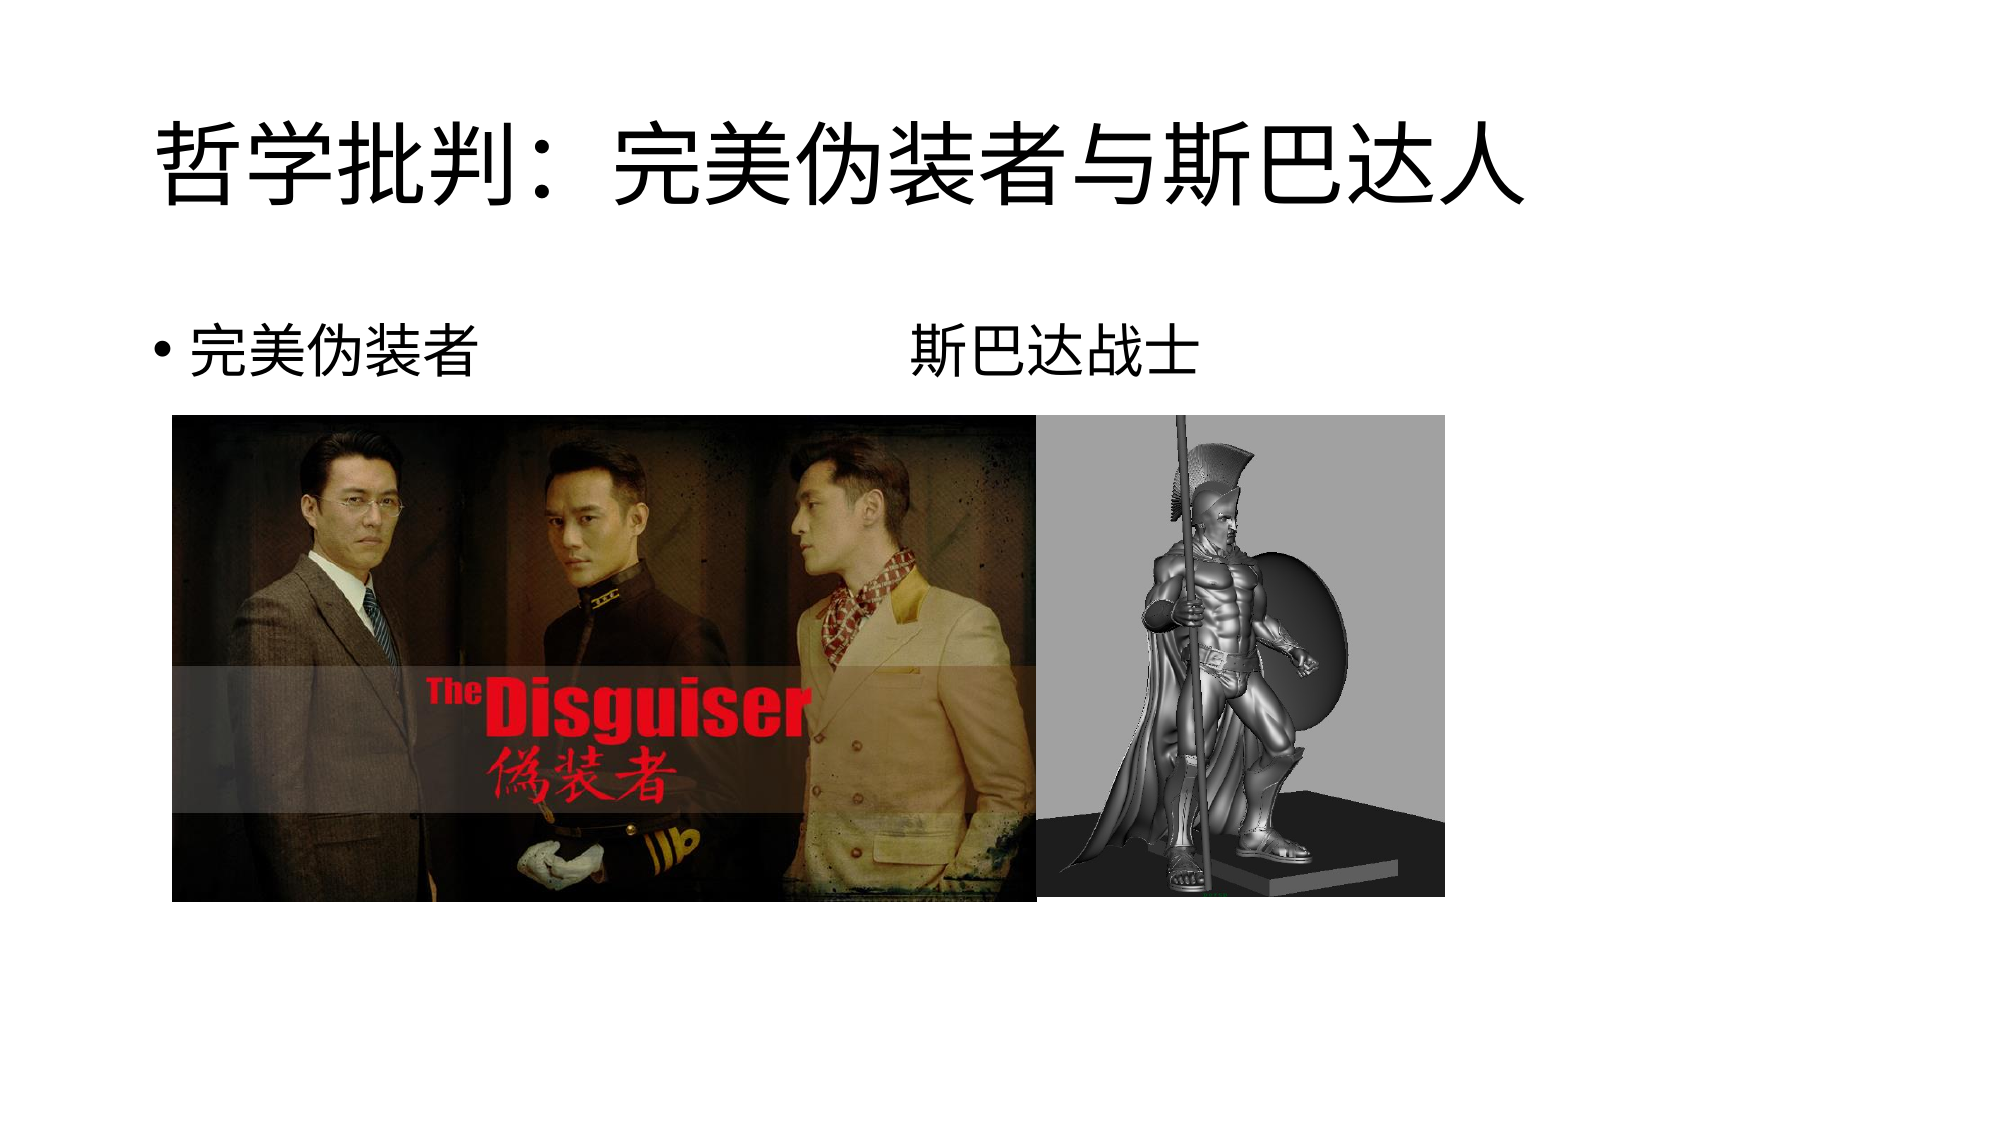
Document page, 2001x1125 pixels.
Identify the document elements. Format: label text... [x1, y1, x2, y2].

picture [172, 415, 1445, 902]
title 哲学批判：完美伪装者与斯巴达人 [137, 59, 1863, 278]
list 完美伪装者 斯巴达战士 [137, 299, 1863, 1014]
